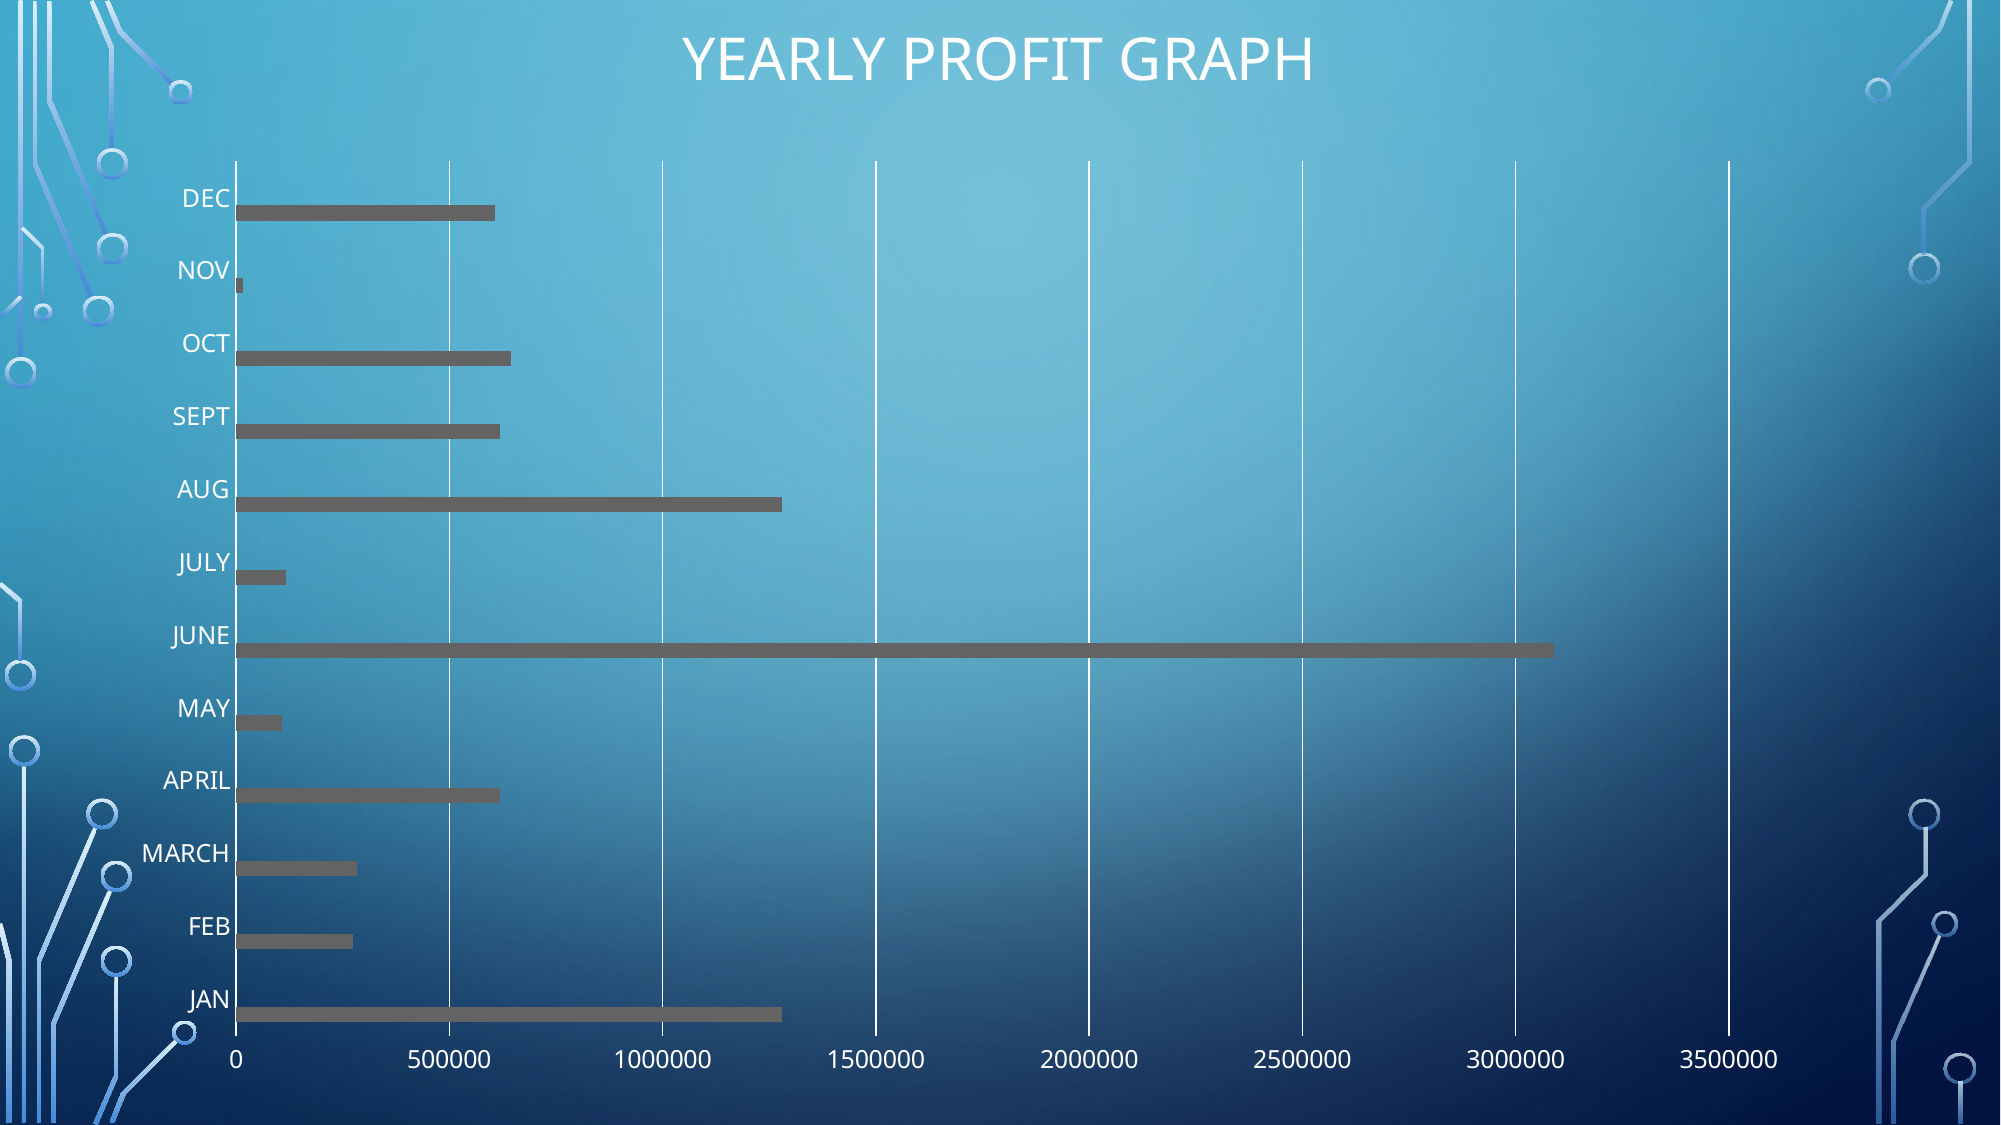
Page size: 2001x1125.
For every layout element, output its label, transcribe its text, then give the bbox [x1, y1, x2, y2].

chart [106, 142, 1813, 1096]
title YEARLY PROFIT GRAPH [187, 21, 1813, 102]
